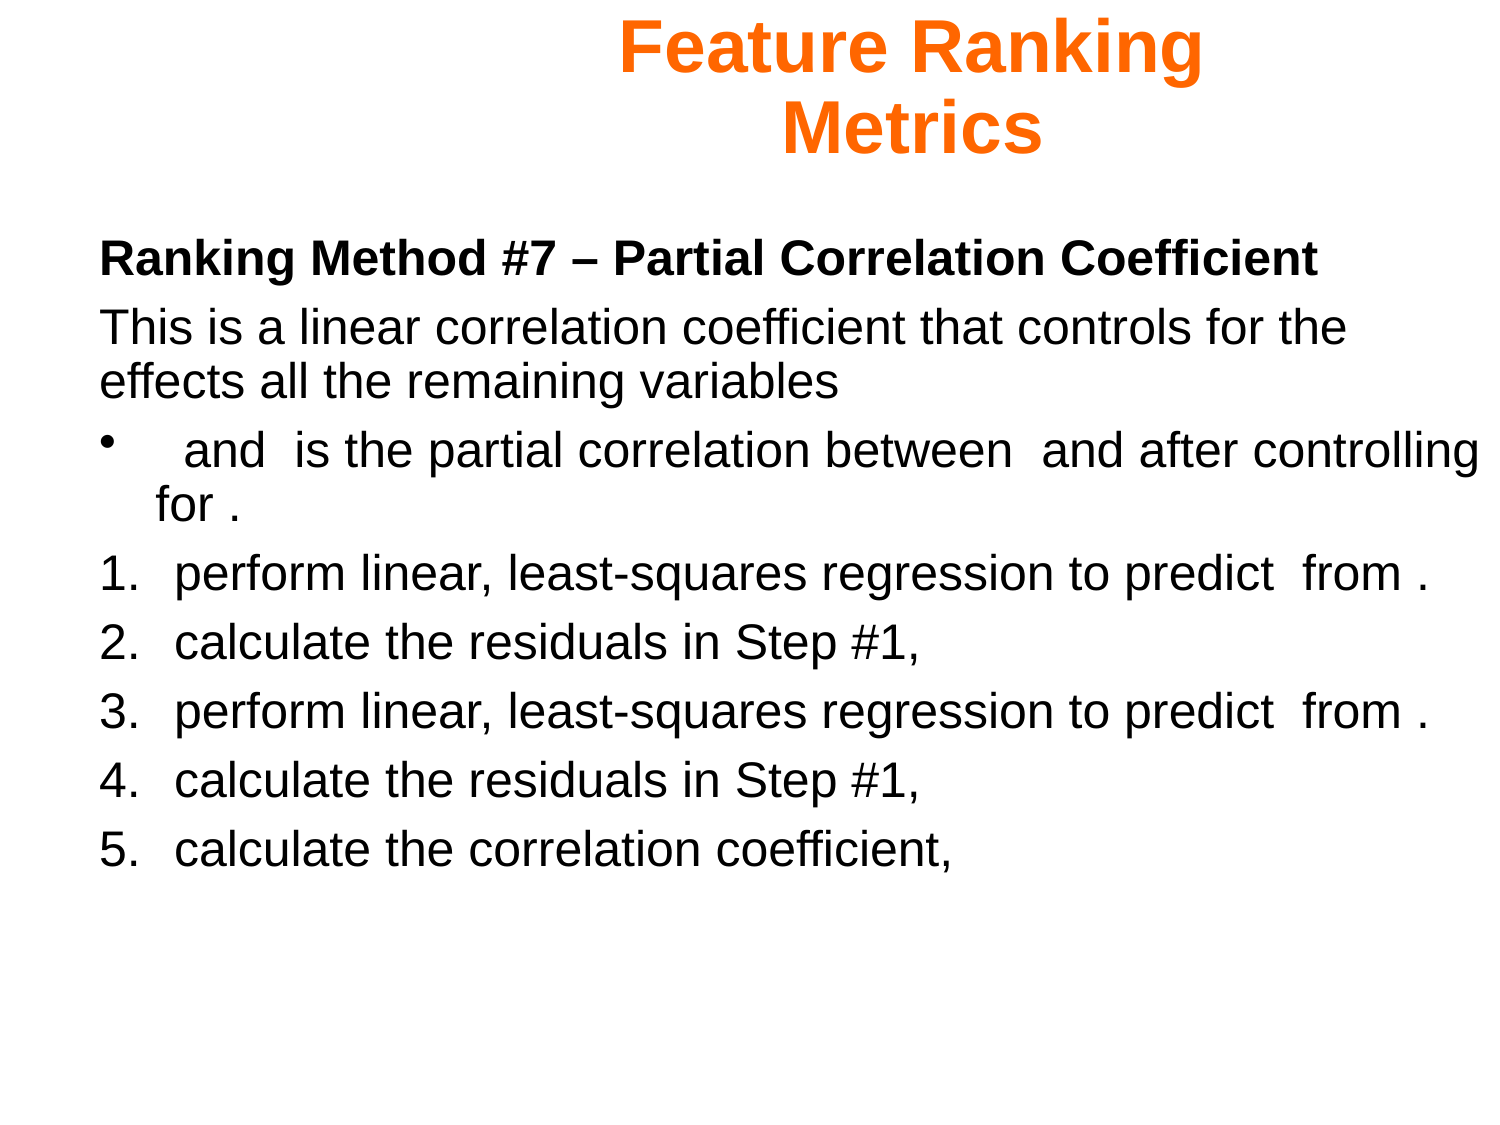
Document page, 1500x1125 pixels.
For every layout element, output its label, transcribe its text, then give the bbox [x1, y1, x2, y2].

title Feature Ranking Metrics [500, 0, 1326, 188]
